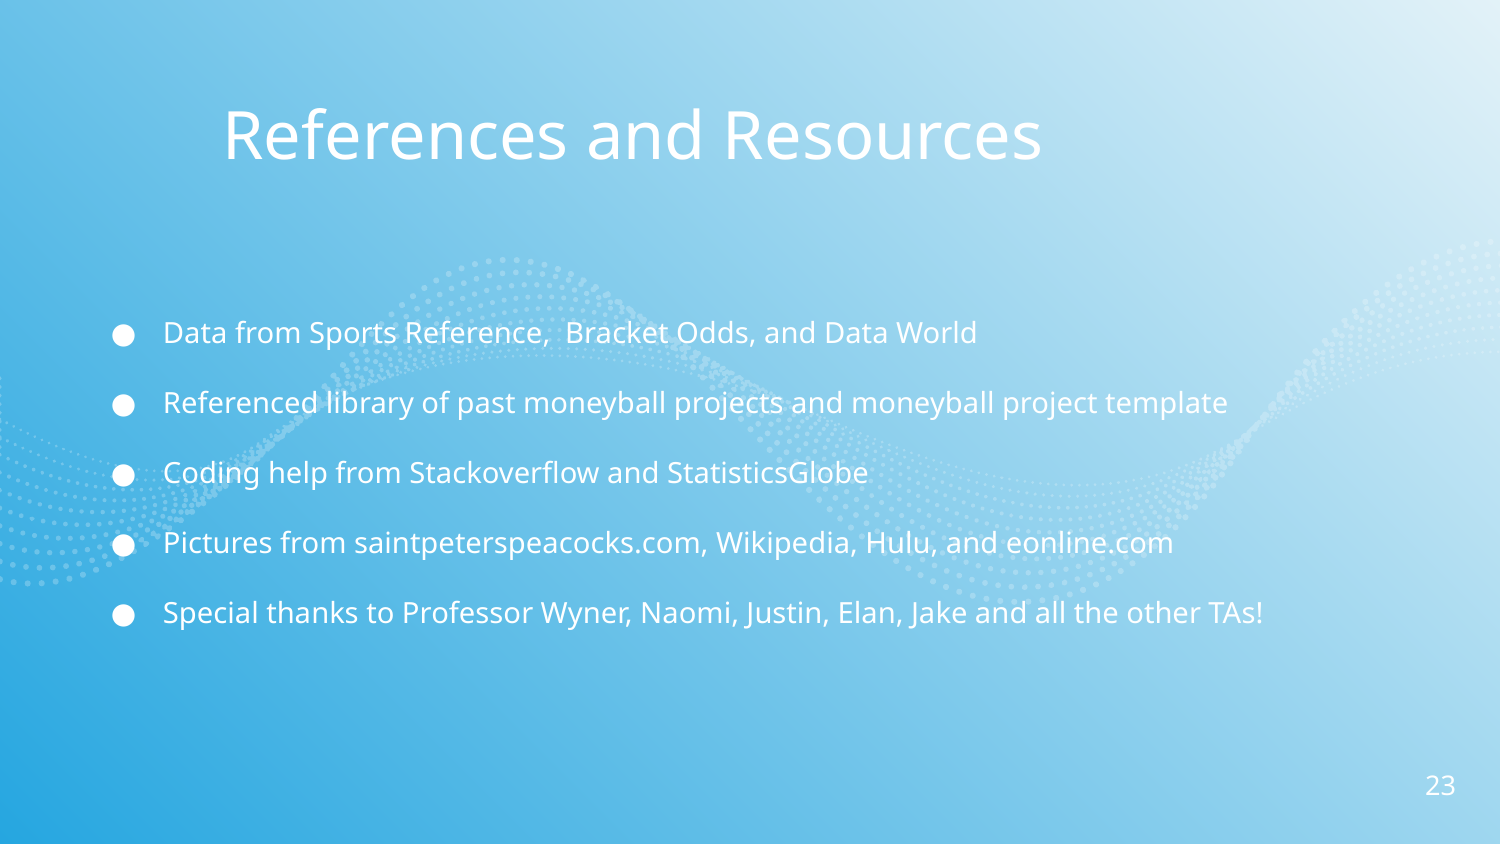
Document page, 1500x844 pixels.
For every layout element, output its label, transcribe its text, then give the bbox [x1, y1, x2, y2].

text_box Data from Sports Reference, Bracket Odds, and Data World Referenced library of past moneyball projects and moneyball project template Coding help from Stackoverflow and StatisticsGlobe Pictures from saintpeterspeacocks.com, Wikipedia, Hulu, and eonline.com Special thanks to Professor Wyner, Naomi, Justin, Elan, Jake and all the other TAs! [72, 229, 1367, 645]
text_box References and Resources [207, 86, 1293, 189]
slide_number ‹#› [1366, 754, 1457, 819]
